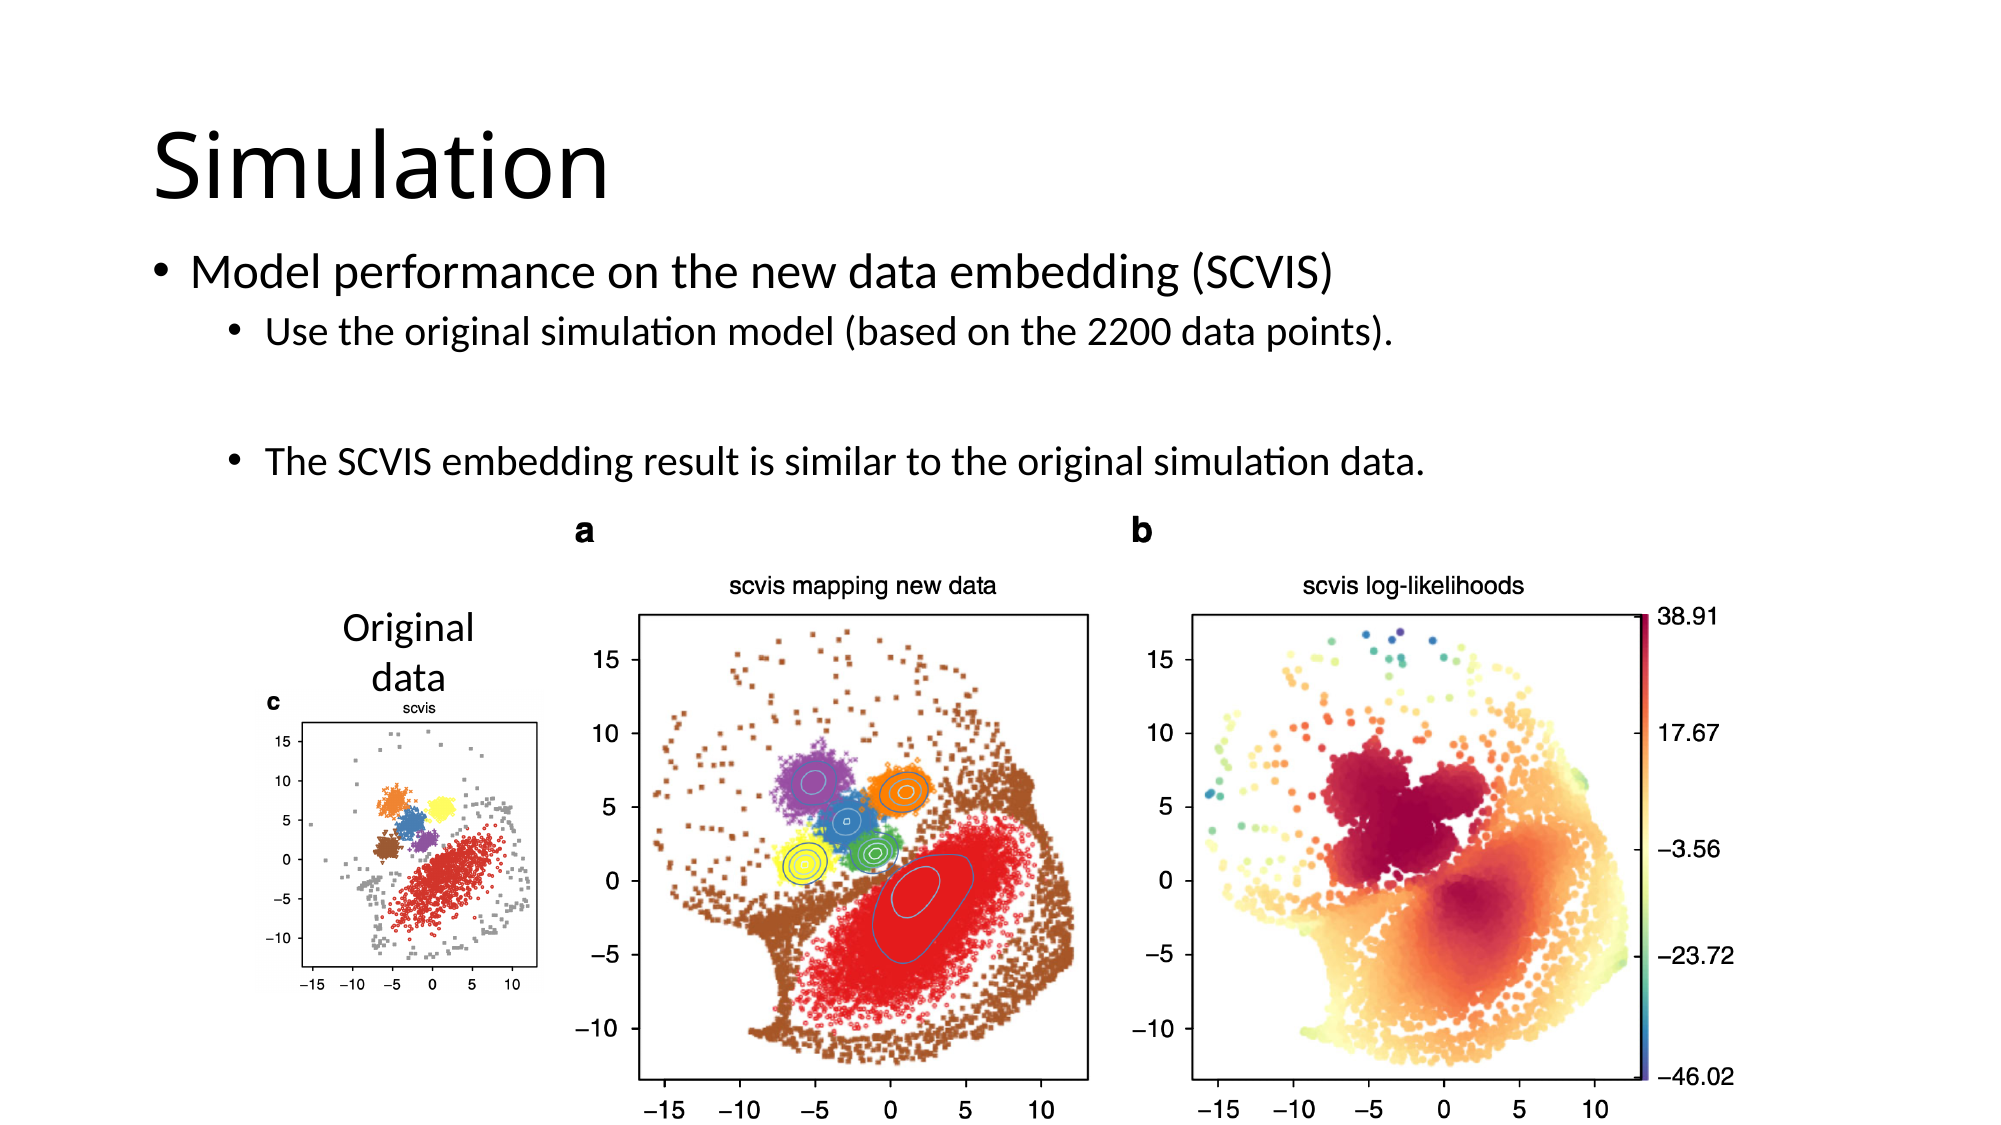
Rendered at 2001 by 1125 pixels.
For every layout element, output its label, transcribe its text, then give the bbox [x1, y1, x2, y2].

picture [255, 689, 544, 993]
picture [571, 509, 1742, 1125]
list Model performance on the new data embedding (SCVIS) Use the original simulation model (based on the 2200 data points). The SCVIS embedding result is similar to the original simulation data. [137, 237, 1863, 1125]
text_box Original data [327, 592, 490, 689]
title Simulation [137, 59, 1863, 237]
